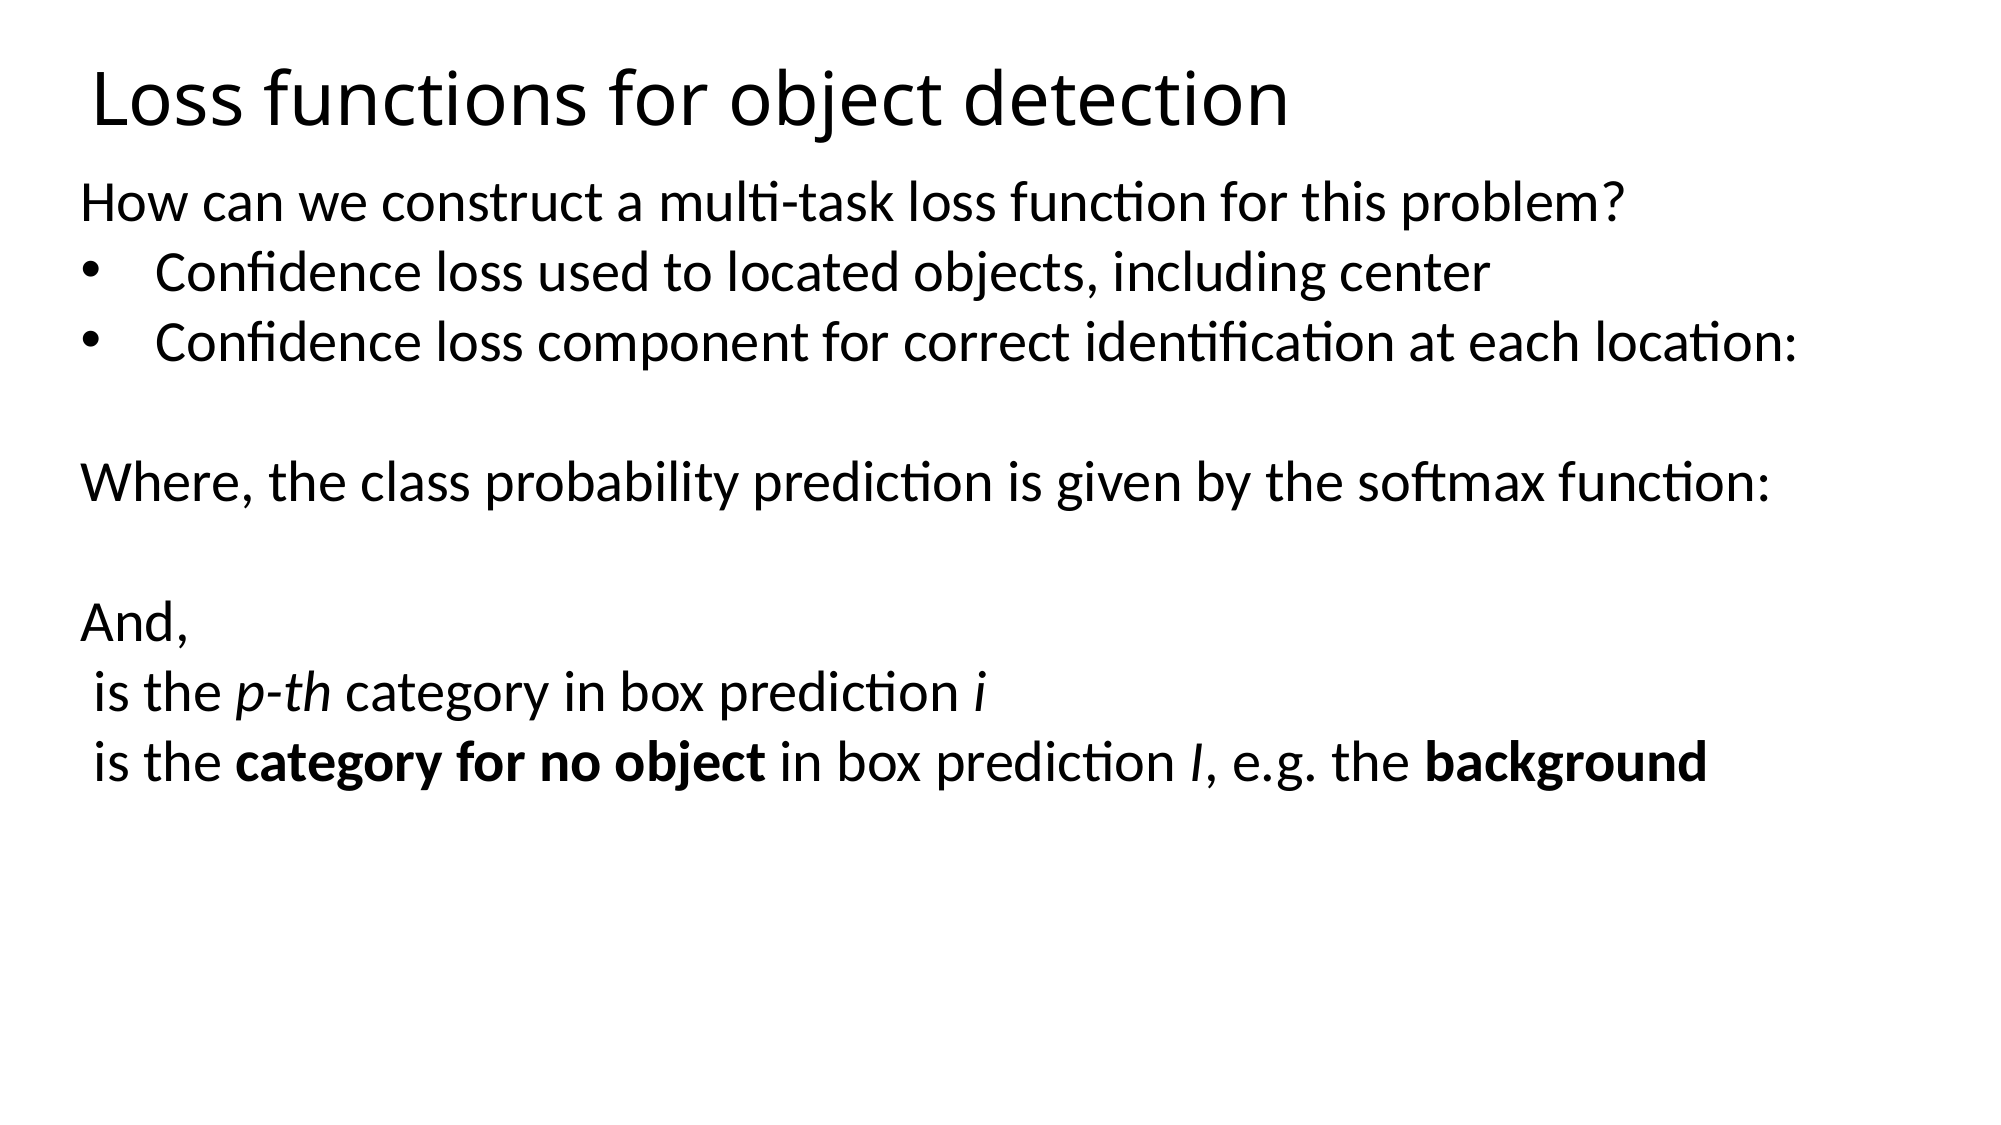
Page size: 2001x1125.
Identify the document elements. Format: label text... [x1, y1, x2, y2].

text_box Loss functions for object detection [75, 54, 1966, 150]
